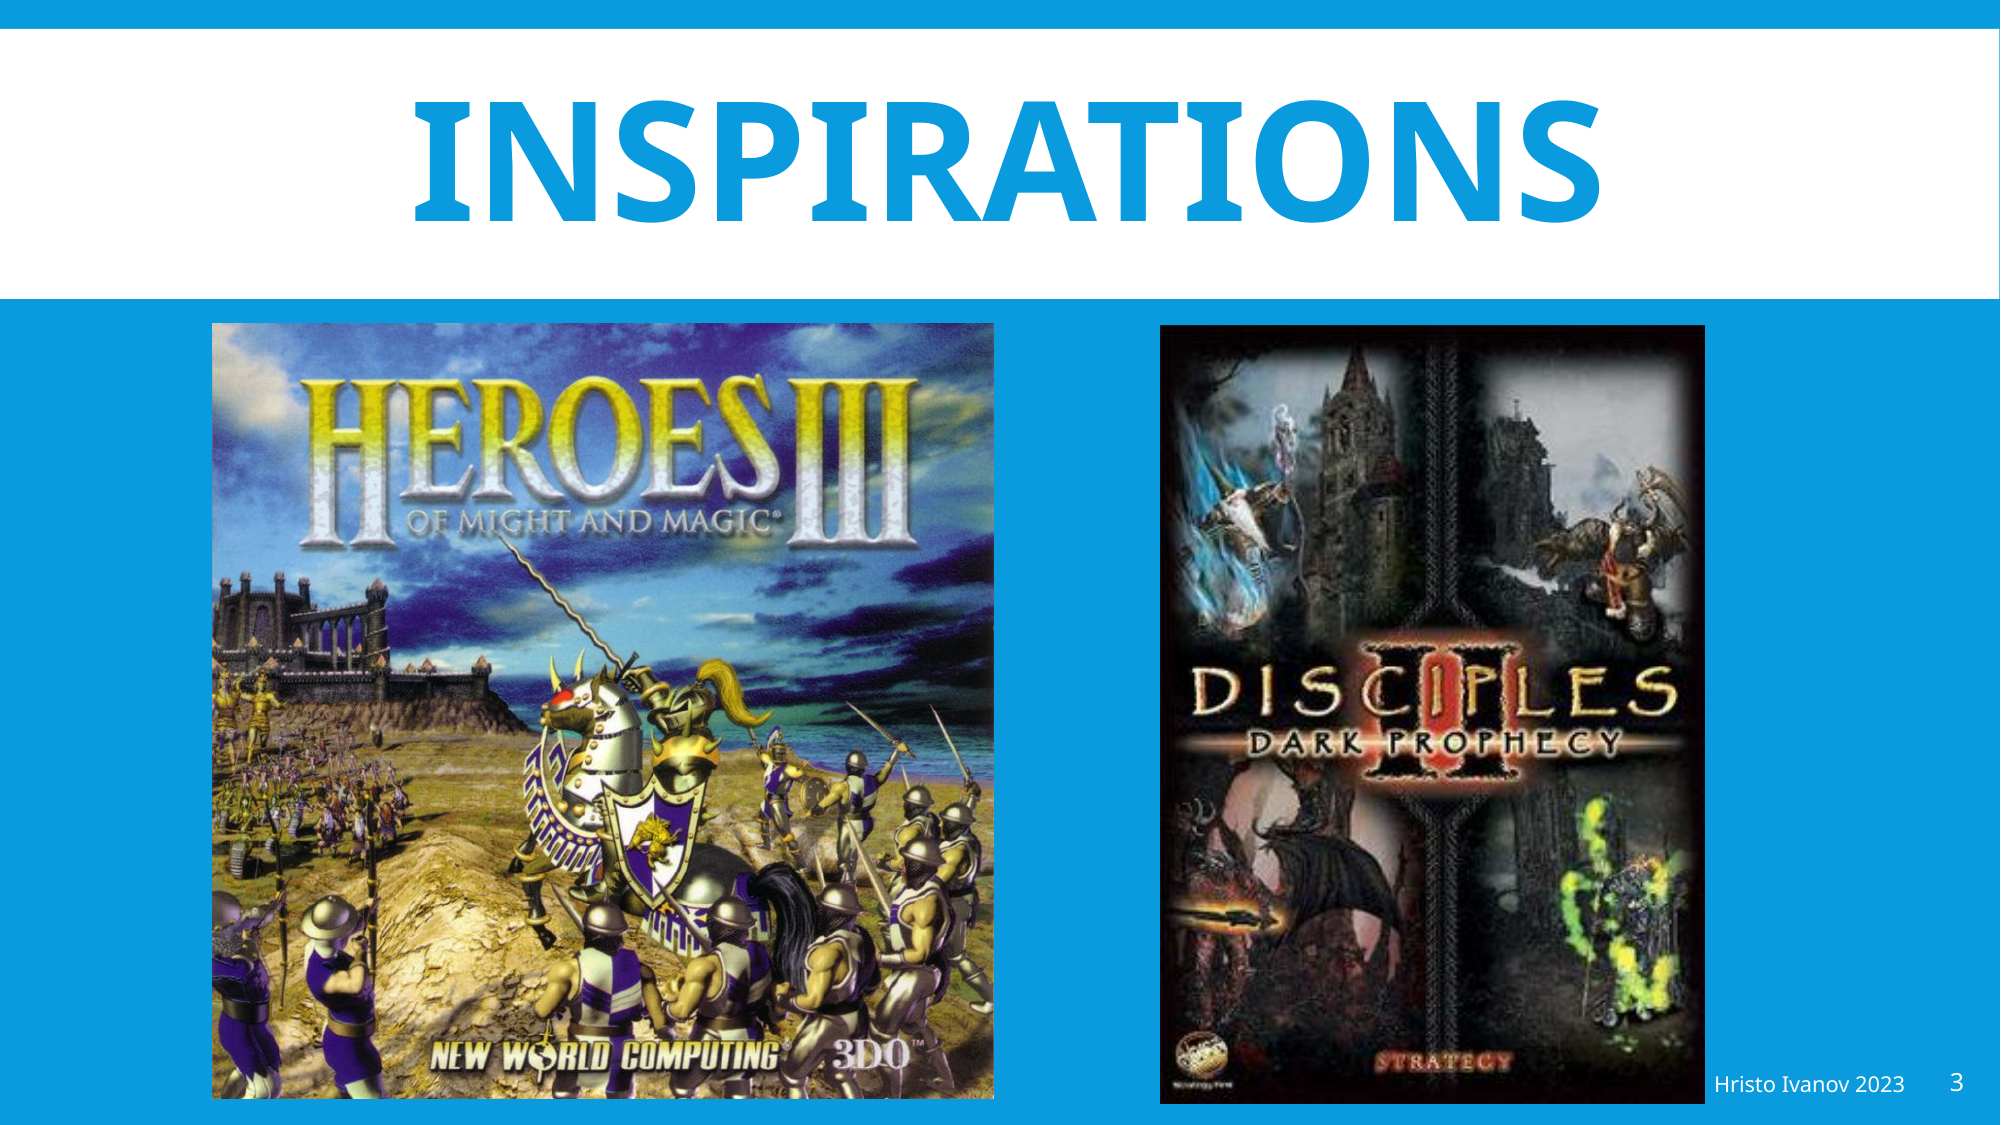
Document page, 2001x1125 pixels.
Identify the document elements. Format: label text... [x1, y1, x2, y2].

title INSPIRATIONS [395, 46, 1771, 295]
picture [1161, 326, 1704, 1103]
picture [213, 324, 993, 1098]
slide_number 3 [1942, 1053, 1996, 1114]
footer Hristo Ivanov 2023 [1093, 1053, 1921, 1114]
